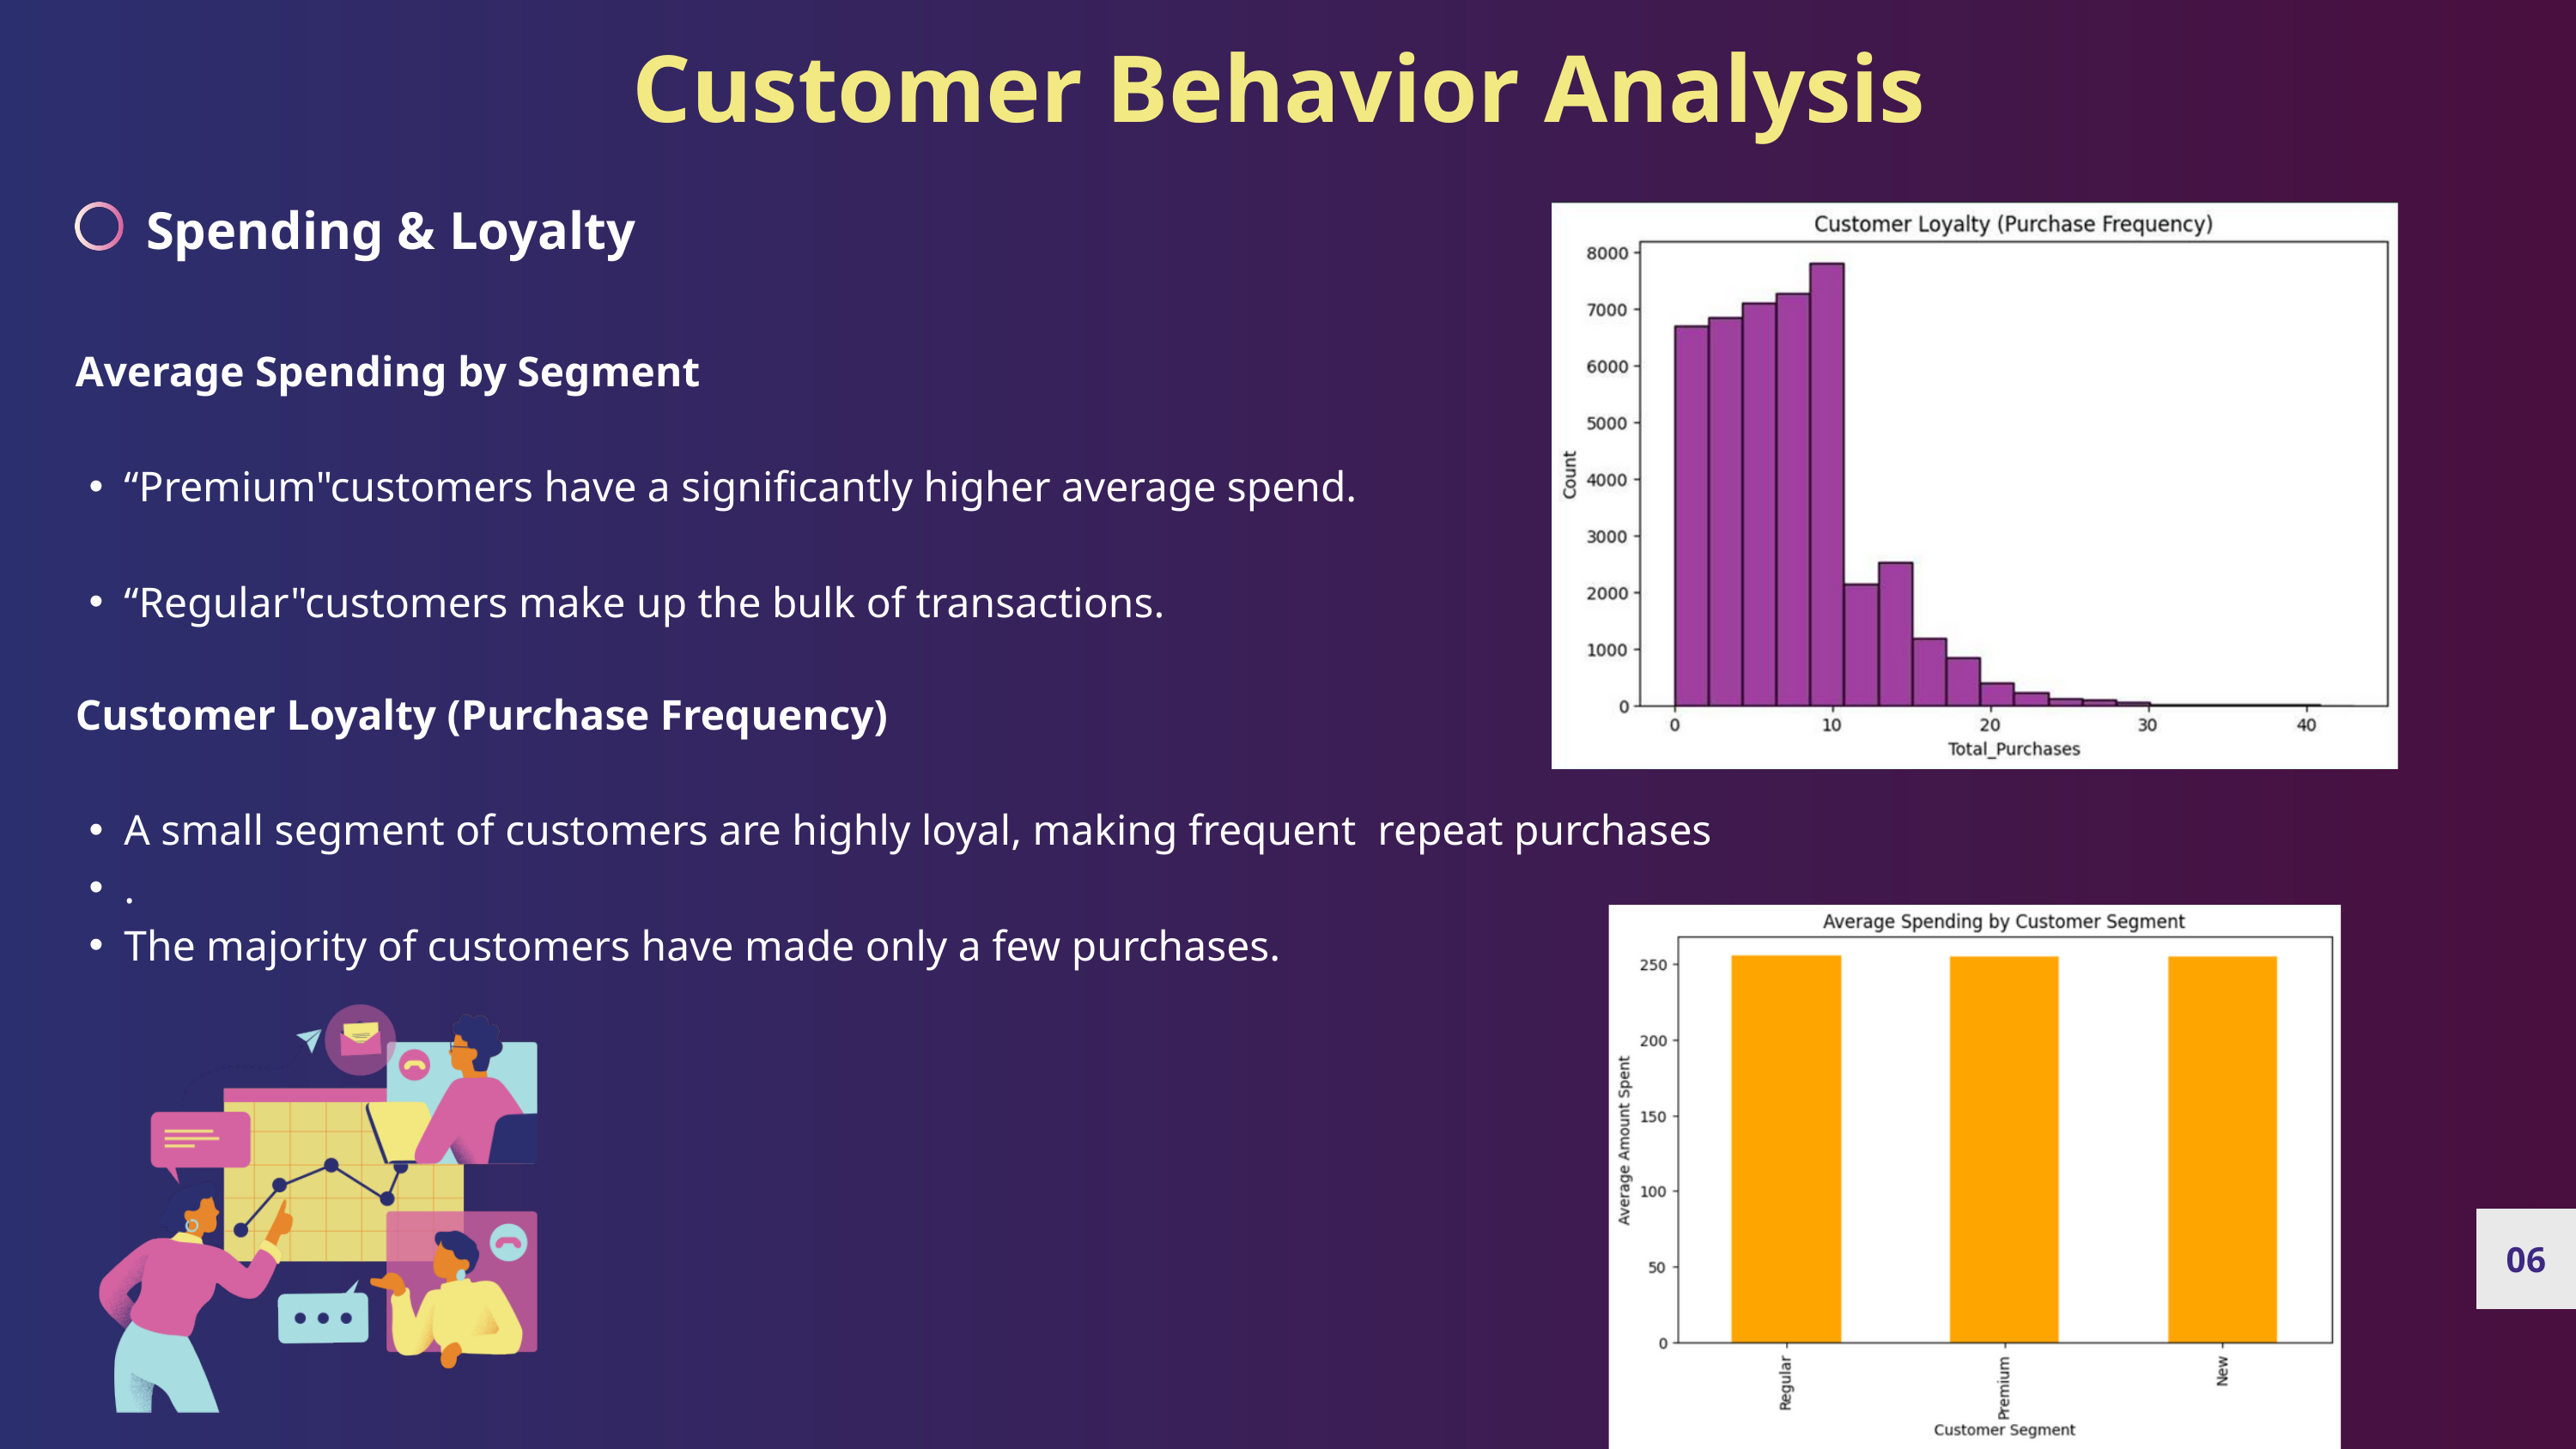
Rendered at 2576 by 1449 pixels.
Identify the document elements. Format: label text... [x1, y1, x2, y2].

text_box Customer Behavior Analysis [632, 48, 1944, 142]
text_box Spending & Loyalty [99, 187, 683, 260]
text_box [1552, 202, 2398, 769]
text_box [74, 202, 99, 252]
text_box Average Spending by Segment “Premium"customers have a significantly higher average spend. “Regular"customers make up the bulk of transactions. Customer Loyalty (Purchase Frequency) A small segment of customers are highly loyal, making frequent repeat purchases . The majority of customers have made only a few purchases. [53, 279, 1872, 1291]
text_box [99, 1004, 538, 1413]
text_box [1608, 905, 2342, 1449]
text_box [2476, 1209, 2576, 1309]
